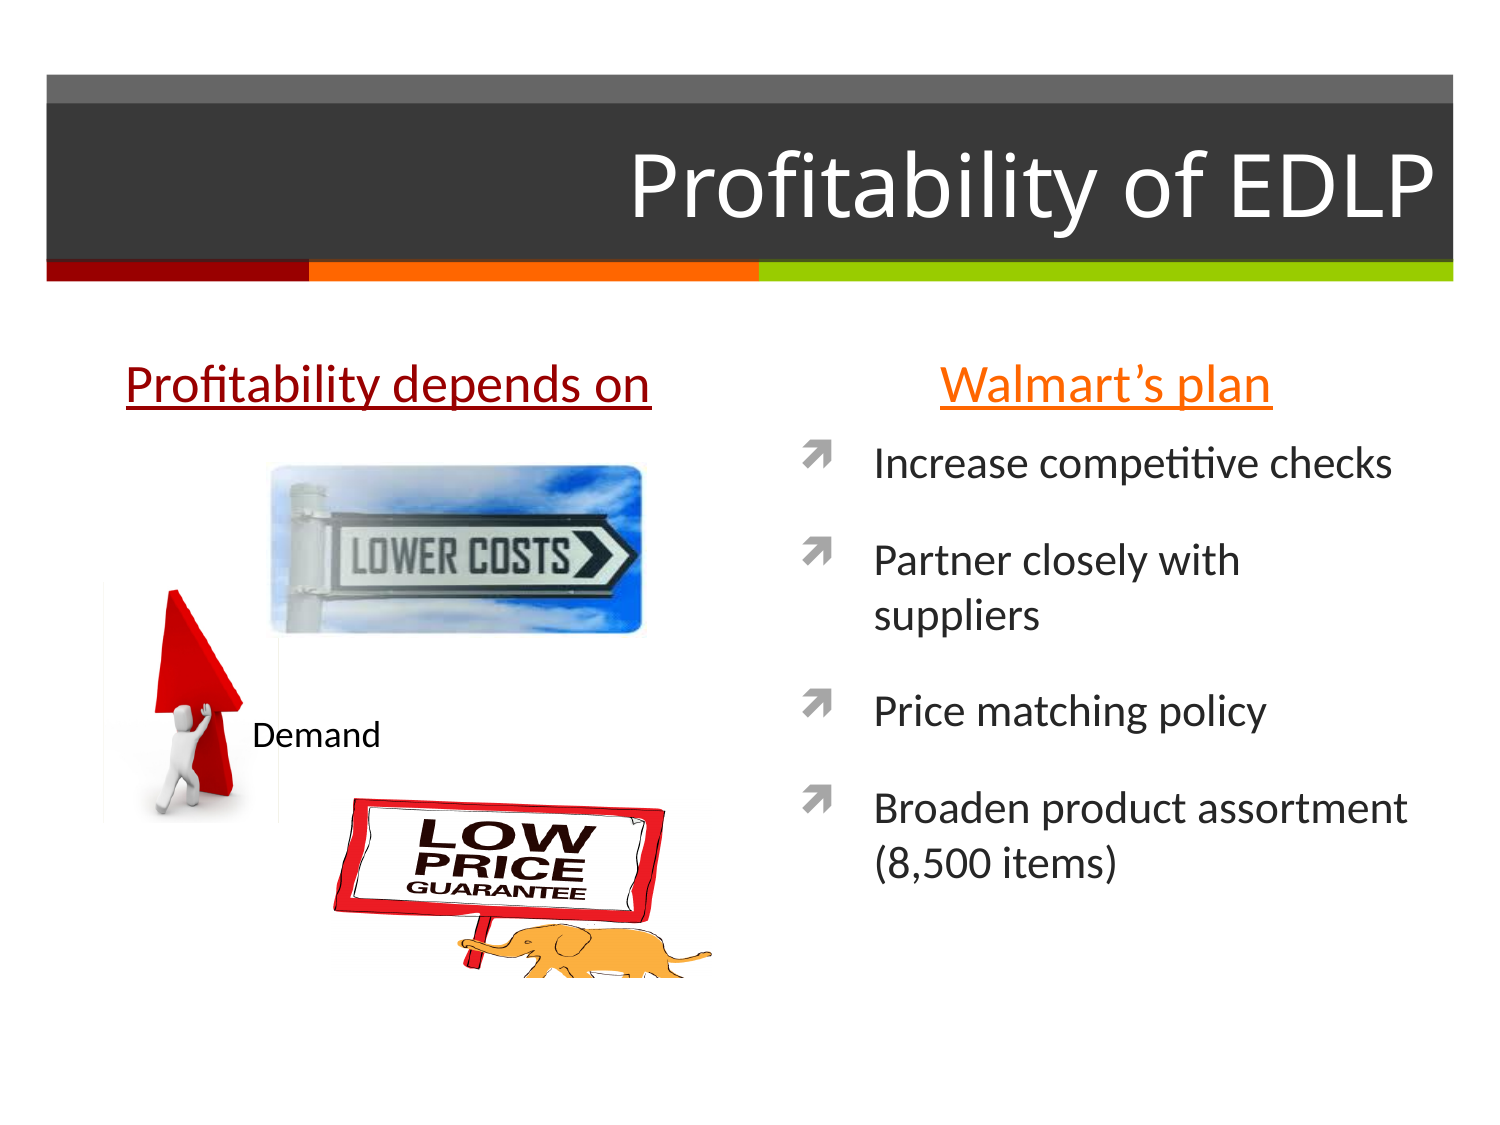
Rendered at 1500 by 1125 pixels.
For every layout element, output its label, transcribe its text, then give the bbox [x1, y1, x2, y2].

picture [46, 461, 712, 993]
list Increase competitive checks Partner closely with suppliers Price matching policy Broaden product assortment (8,500 items) [784, 425, 1429, 1005]
text_box Demand [355, 702, 457, 763]
list Walmart’s plan [784, 284, 1429, 422]
title Profitability of EDLP [46, 103, 1454, 263]
list Profitability depends on [66, 284, 712, 422]
